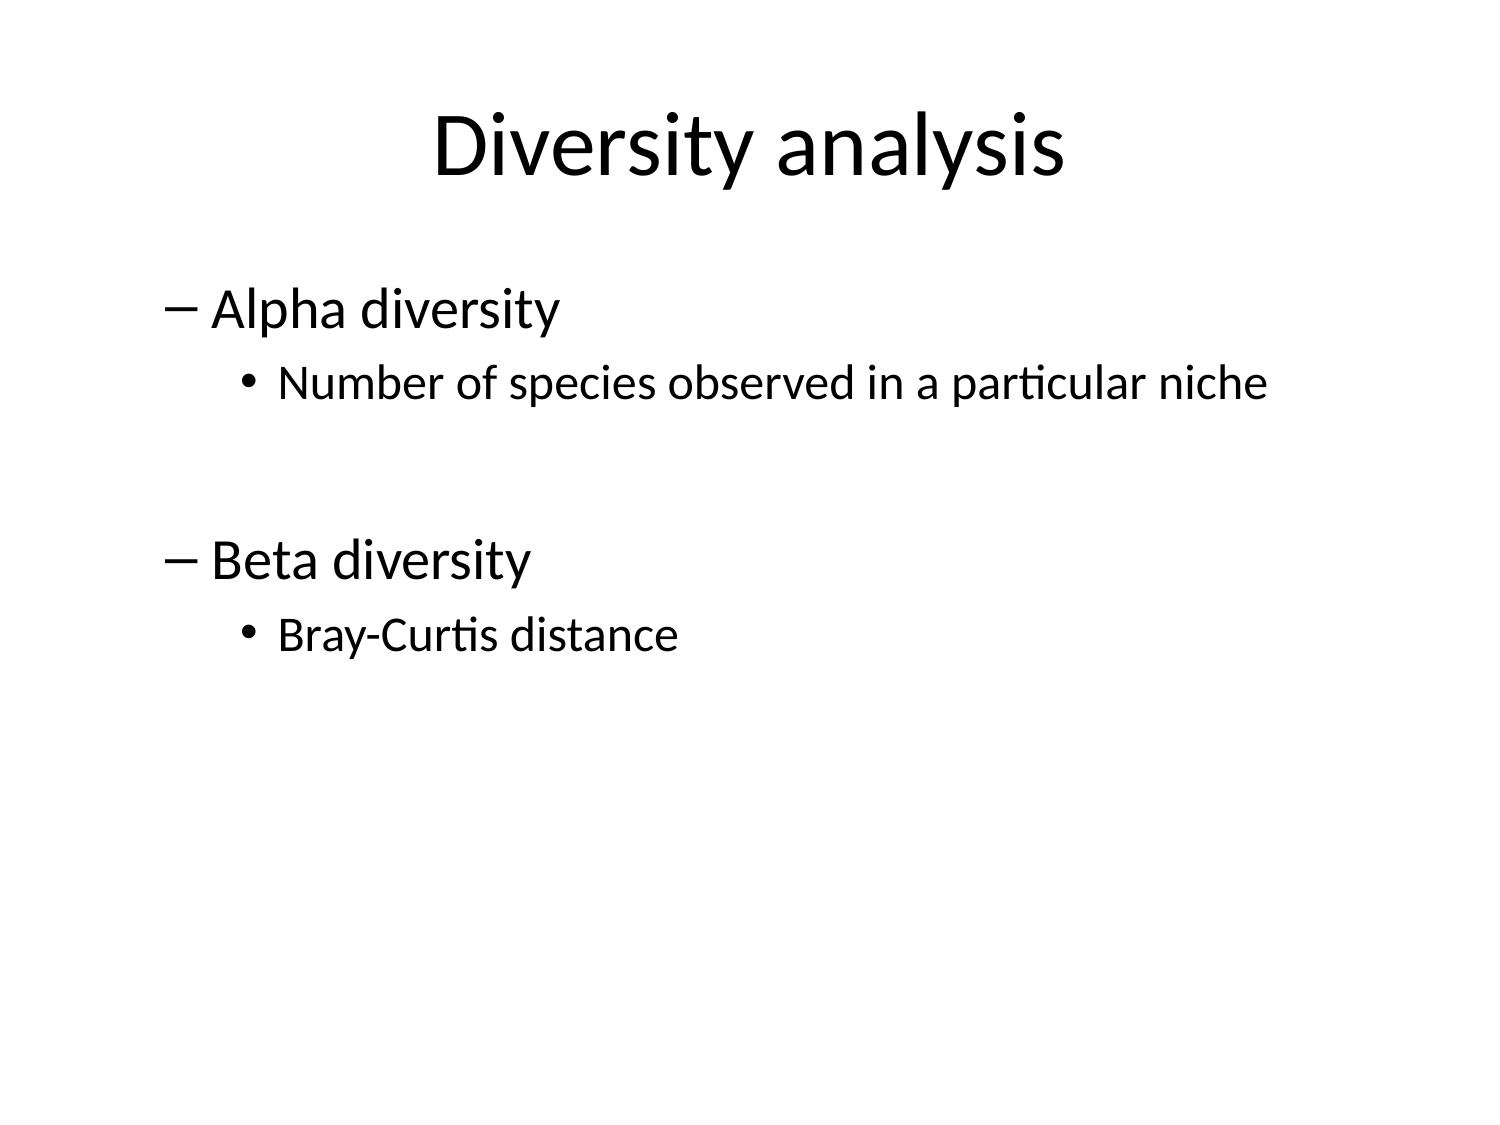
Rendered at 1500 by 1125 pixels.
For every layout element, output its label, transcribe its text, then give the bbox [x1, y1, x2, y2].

title Diversity analysis [75, 45, 1425, 233]
list Alpha diversity Number of species observed in a particular niche Beta diversity Bray-Curtis distance [75, 262, 1425, 1005]
